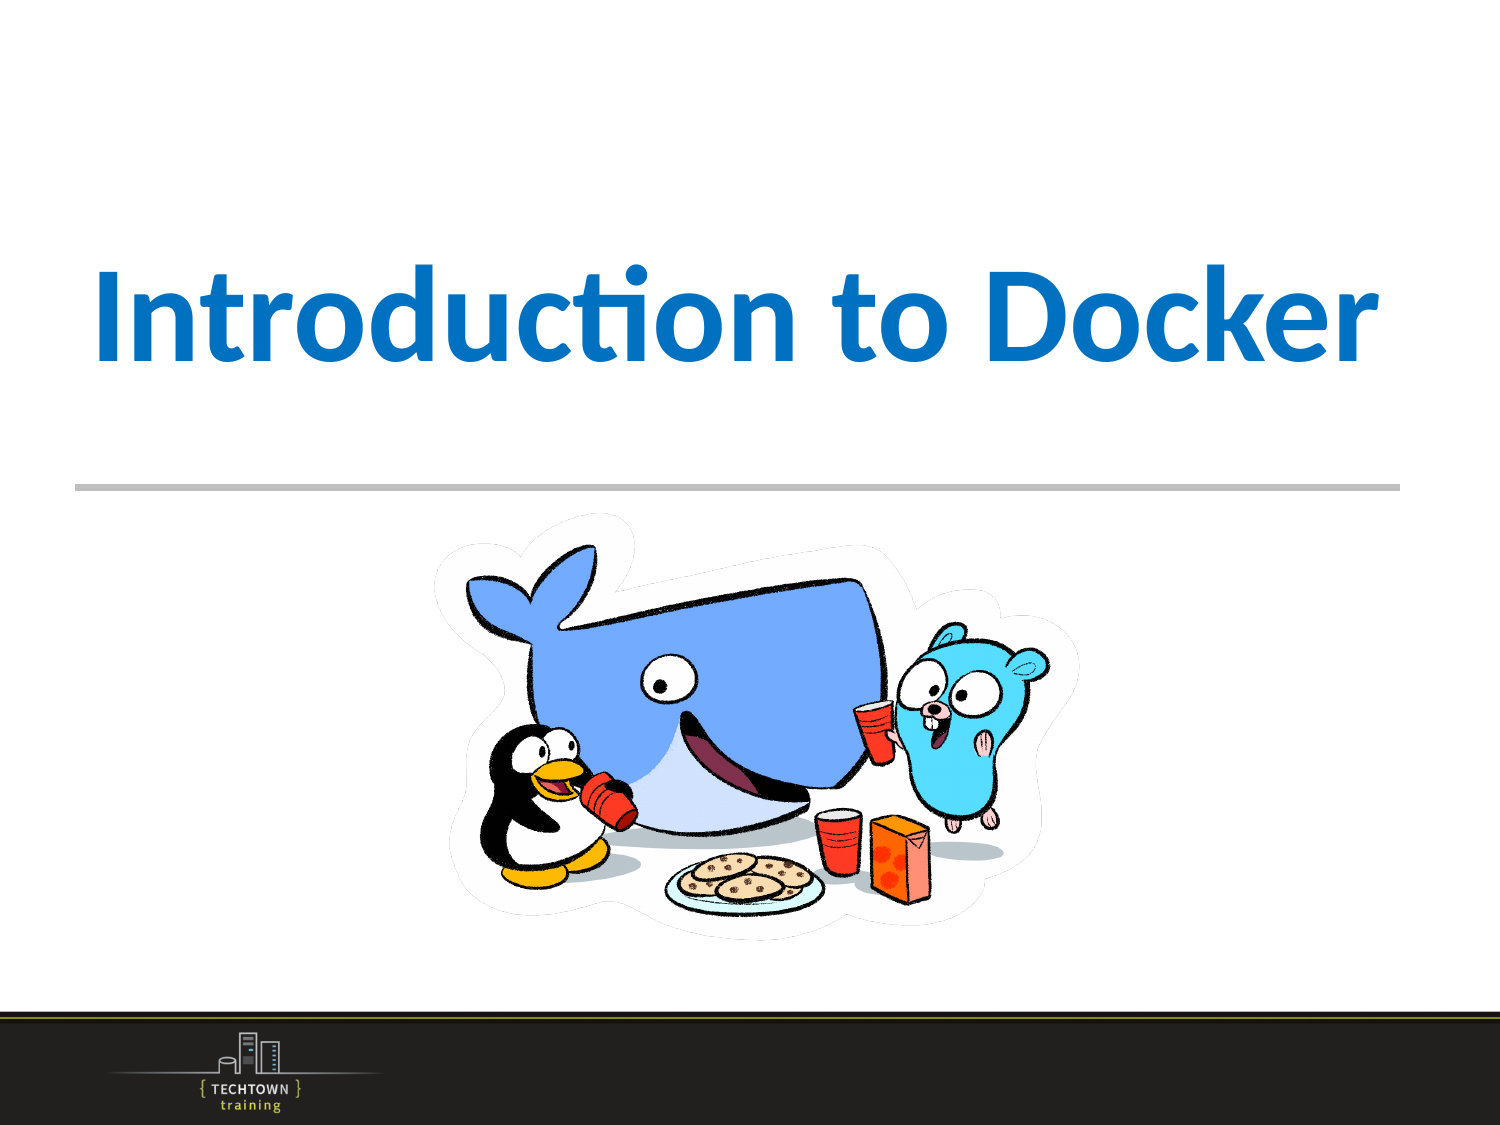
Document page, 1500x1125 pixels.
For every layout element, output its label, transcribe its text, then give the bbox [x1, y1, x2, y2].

picture [0, 0, 1500, 1125]
title Introduction to Docker [75, 212, 1425, 400]
